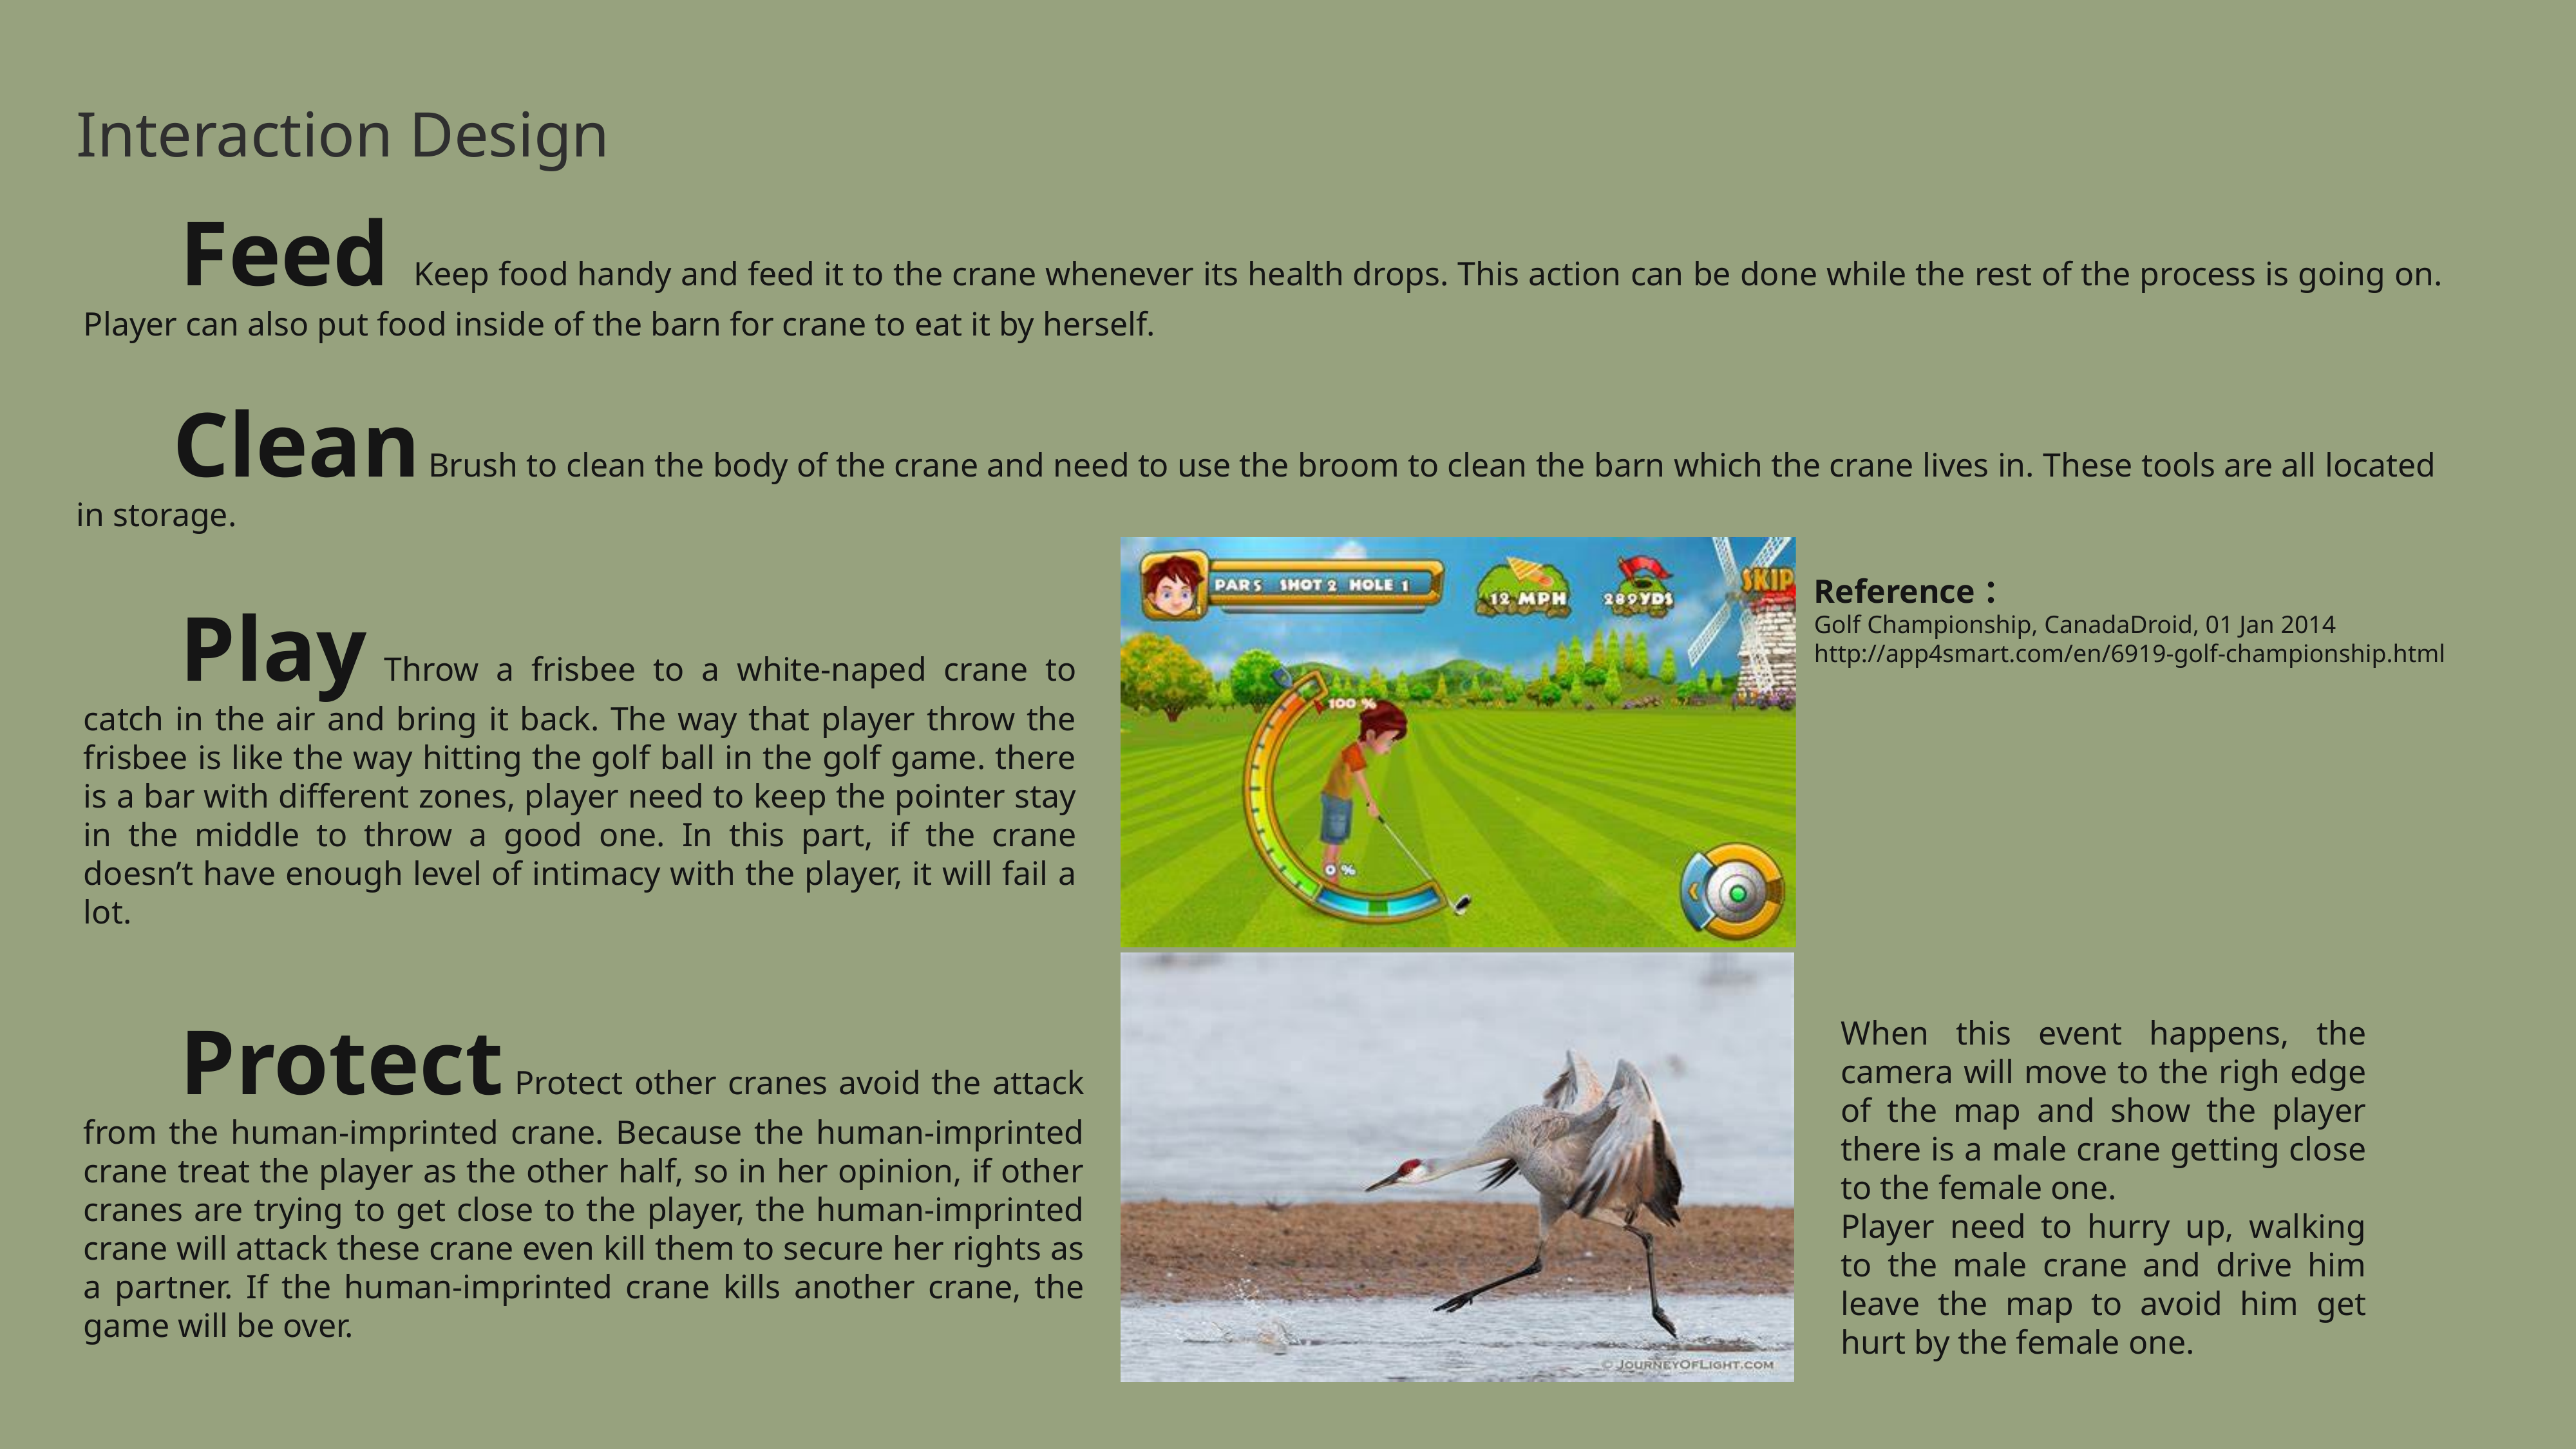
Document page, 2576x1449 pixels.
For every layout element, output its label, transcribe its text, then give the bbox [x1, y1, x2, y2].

text_box Play Throw a frisbee to a white-naped crane to catch in the air and bring it back. The way that player throw the frisbee is like the way hitting the golf ball in the golf game. there is a bar with different zones, player need to keep the pointer stay in the middle to throw a good one. In this part, if the crane doesn’t have enough level of intimacy with the player, it will fail a lot. [78, 587, 1083, 936]
text_box When this event happens, the camera will move to the righ edge of the map and show the player there is a male crane getting close to the female one. Player need to hurry up, walking to the male crane and drive him leave the map to avoid him get hurt by the female one. [1835, 1007, 2372, 1367]
text_box Feed Keep food handy and feed it to the crane whenever its health drops. This action can be done while the rest of the process is going on. Player can also put food inside of the barn for crane to eat it by herself. [78, 191, 2450, 348]
picture [1120, 537, 1796, 947]
picture [1120, 952, 1794, 1383]
text_box Reference： Golf Championship, CanadaDroid, 01 Jan 2014 http://app4smart.com/en/6919-golf-championship.html [1808, 565, 2452, 673]
text_box Clean Brush to clean the body of the crane and need to use the broom to clean the barn which the crane lives in. These tools are all located in storage. [71, 383, 2443, 538]
title Interaction Design [70, 62, 690, 175]
text_box Protect Protect other cranes avoid the attack from the human-imprinted crane. Because the human-imprinted crane treat the player as the other half, so in her opinion, if other cranes are trying to get close to the player, the human-imprinted crane will attack these crane even kill them to secure her rights as a partner. If the human-imprinted crane kills another crane, the game will be over. [78, 1000, 1090, 1350]
